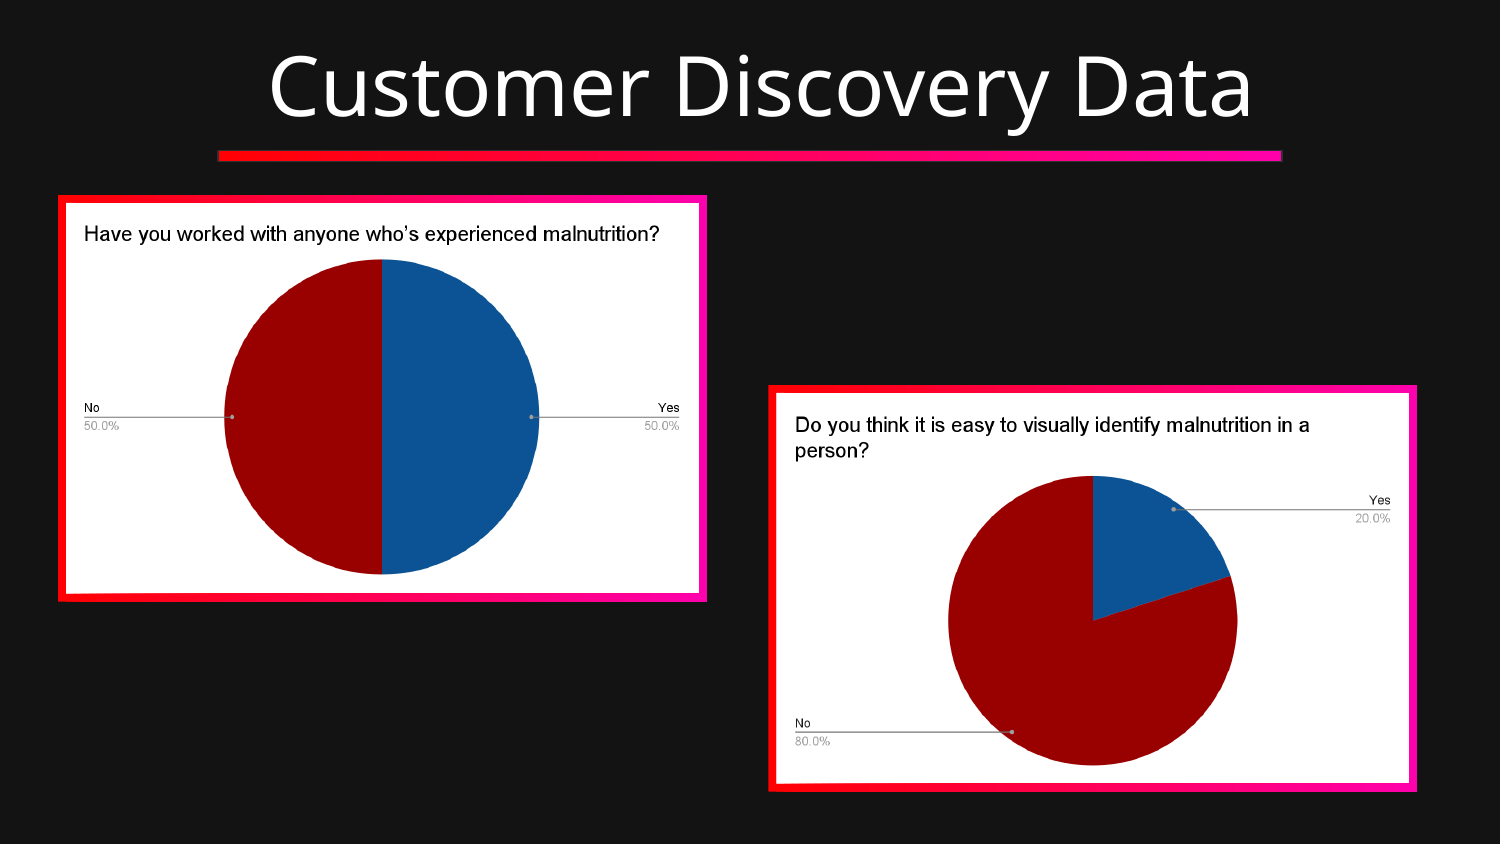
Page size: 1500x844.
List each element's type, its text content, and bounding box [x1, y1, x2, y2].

picture [775, 392, 1411, 785]
text_box [58, 194, 707, 602]
text_box [768, 384, 1418, 792]
title Customer Discovery Data [113, 17, 1410, 162]
title [36, 206, 1433, 740]
picture [63, 201, 699, 594]
text_box [217, 150, 1282, 162]
